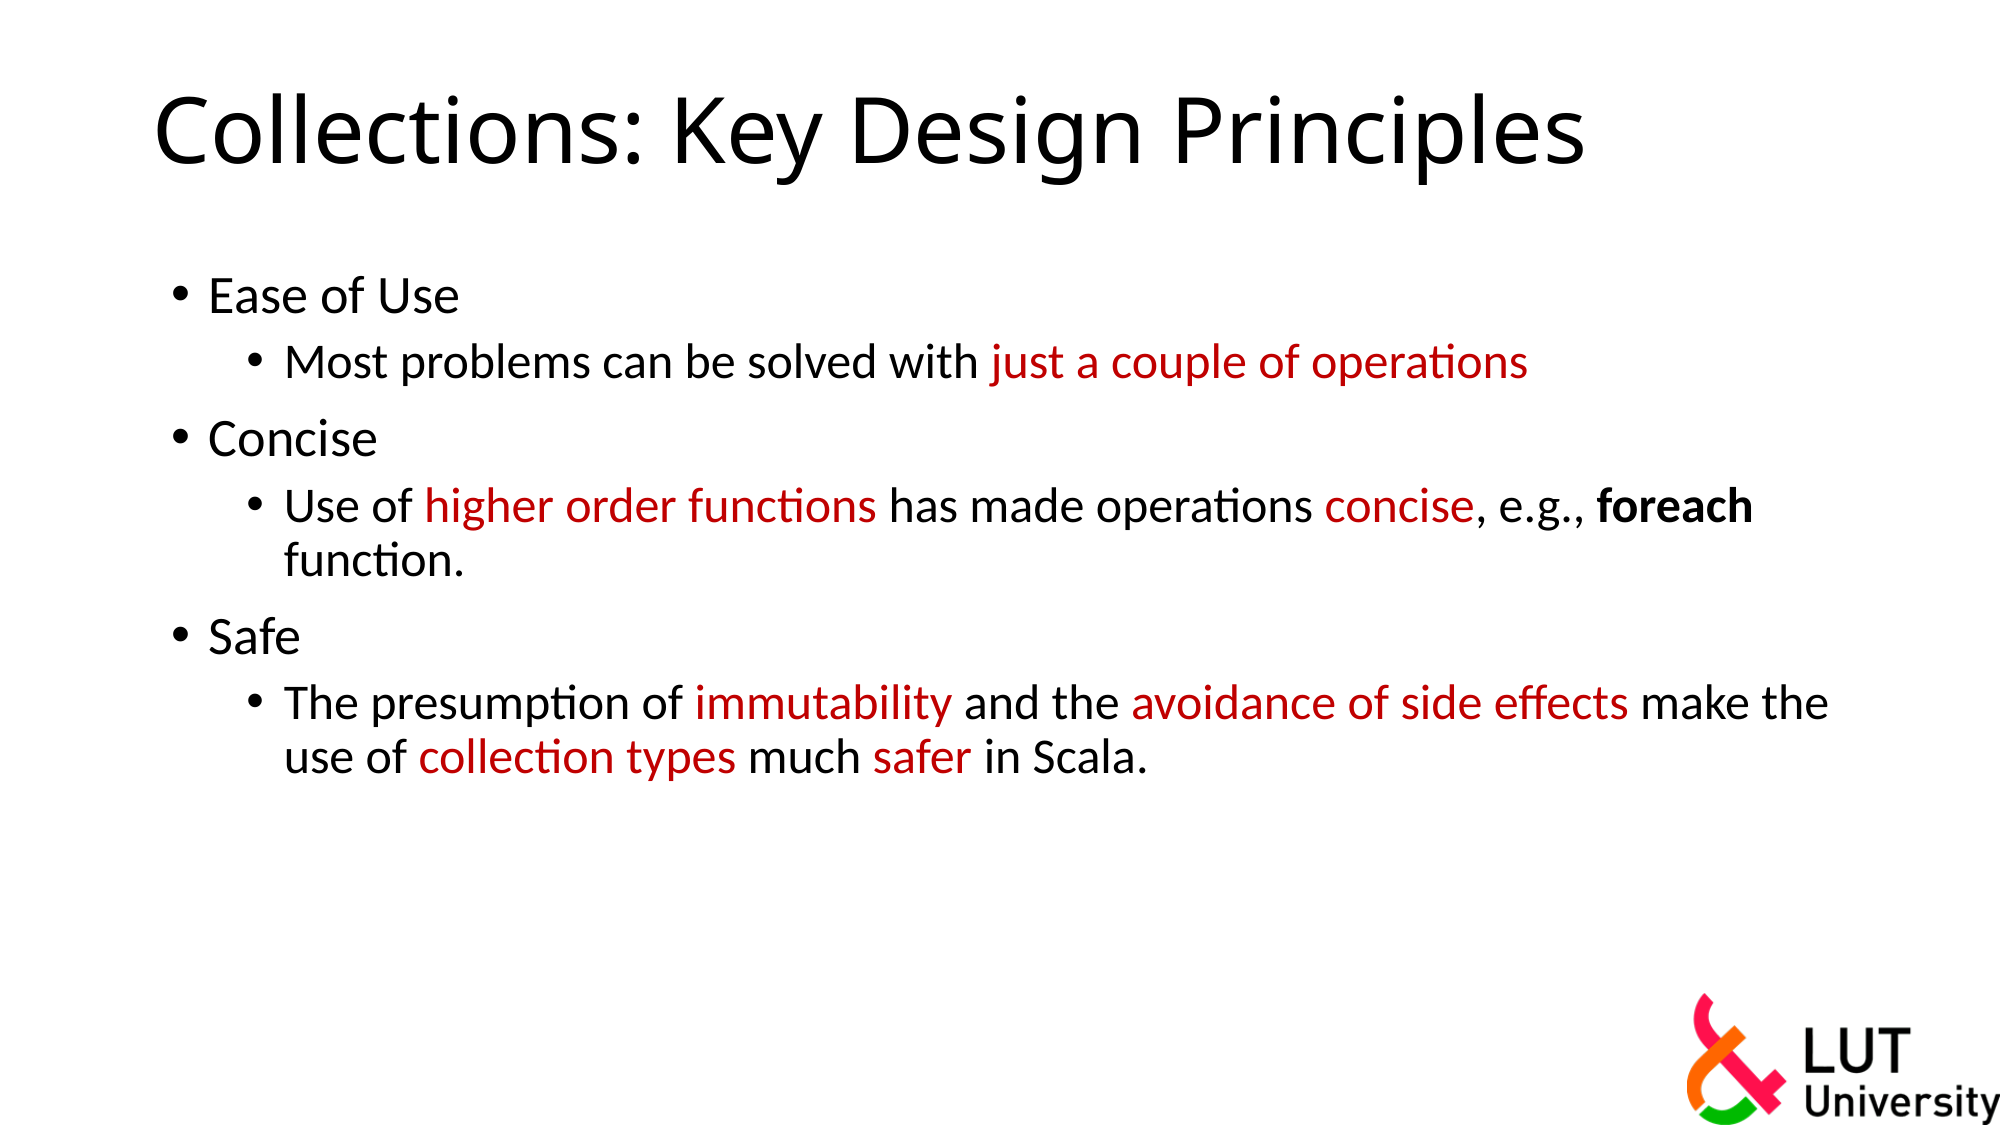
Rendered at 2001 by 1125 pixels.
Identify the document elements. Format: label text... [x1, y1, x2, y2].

list Ease of Use Most problems can be solved with just a couple of operations Concise Use of higher order functions has made operations concise, e.g., foreach function. Safe The presumption of immutability and the avoidance of side effects make the use of collection types much safer in Scala. [156, 258, 1863, 1014]
title Collections: Key Design Principles [137, 25, 1863, 243]
picture [1687, 993, 2000, 1125]
